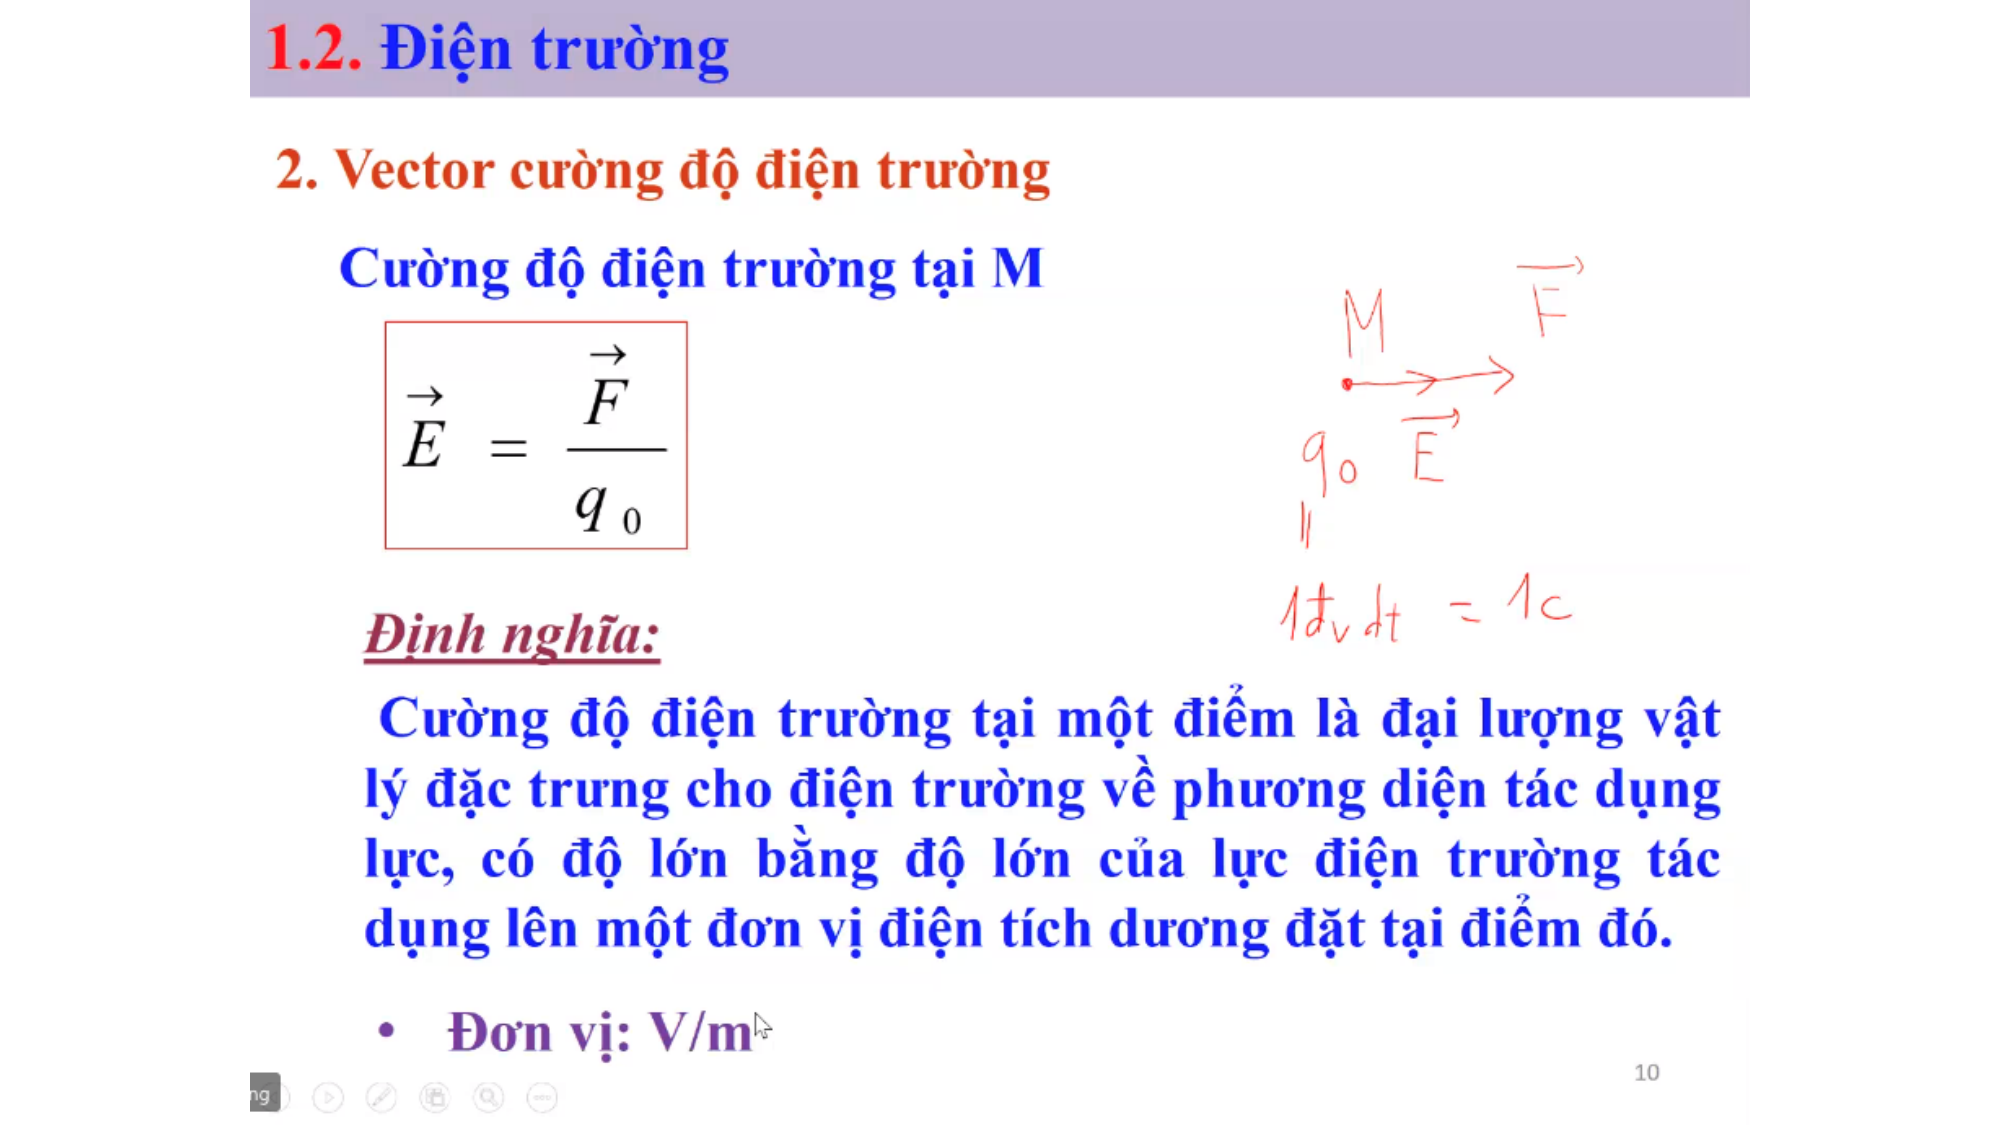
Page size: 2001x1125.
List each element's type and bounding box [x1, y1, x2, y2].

picture [250, 0, 1750, 1125]
